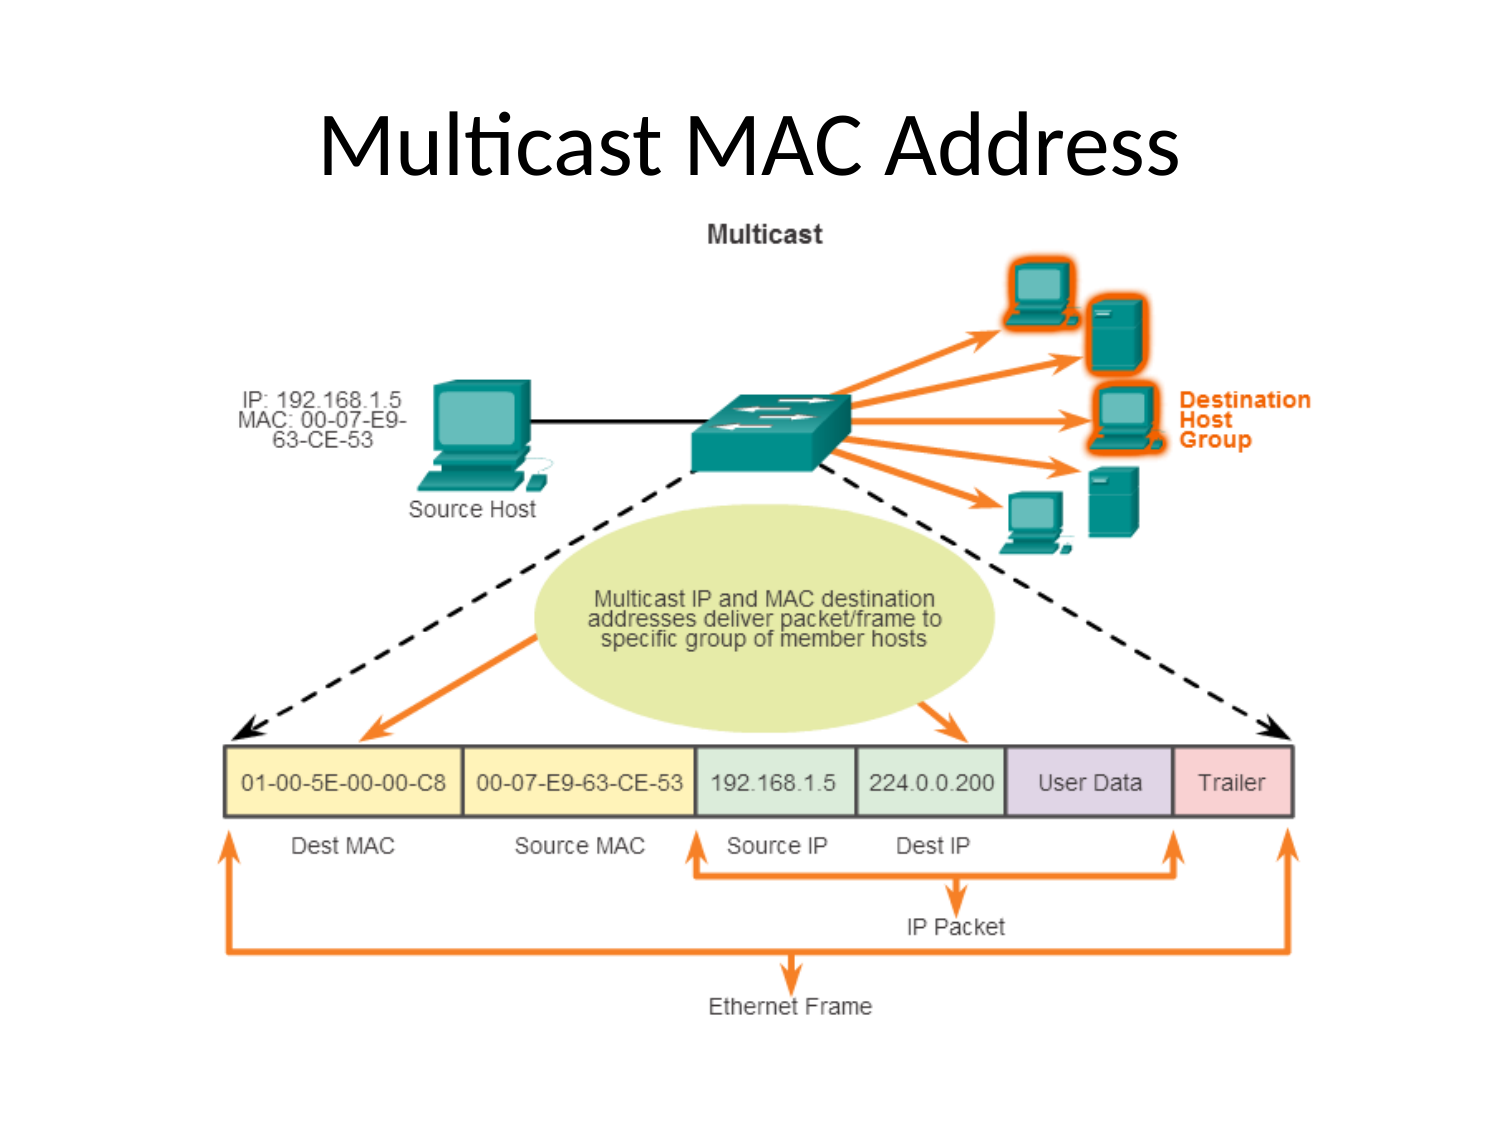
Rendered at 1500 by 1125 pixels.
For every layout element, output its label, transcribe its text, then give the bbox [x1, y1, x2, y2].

title Multicast MAC Address [75, 45, 1425, 233]
picture [145, 216, 1355, 1026]
